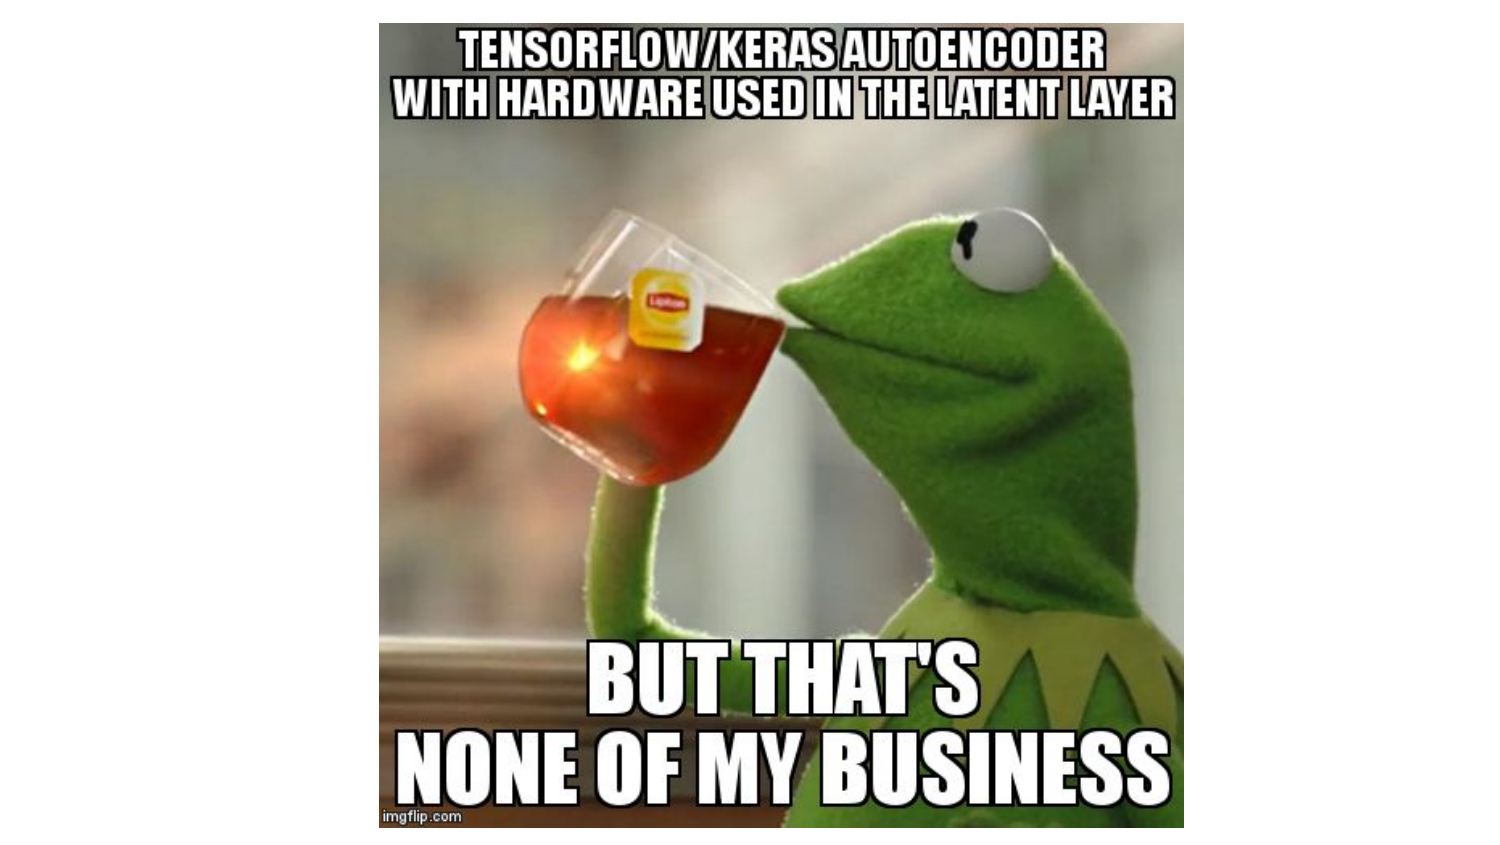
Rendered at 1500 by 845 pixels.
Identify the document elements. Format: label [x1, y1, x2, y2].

picture [379, 23, 1184, 828]
